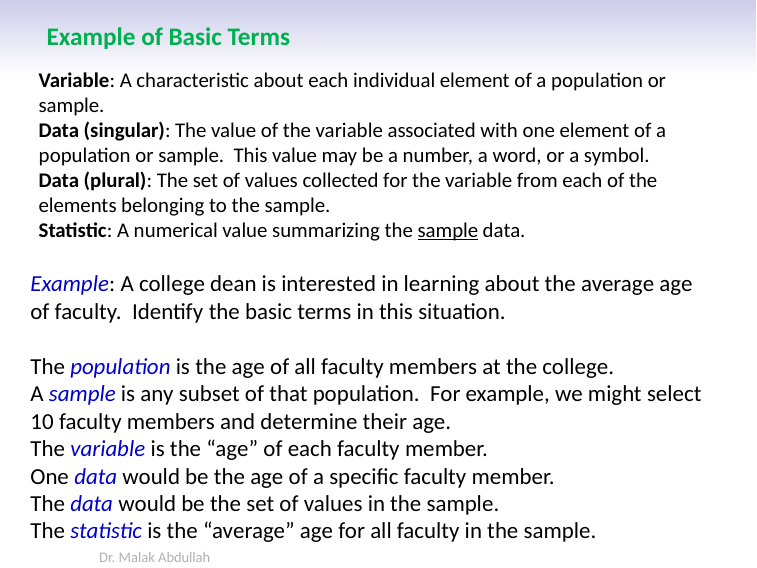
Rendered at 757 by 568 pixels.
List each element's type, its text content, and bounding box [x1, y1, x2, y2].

footer Dr. Malak Abdullah [0, 548, 332, 566]
text_box Example: A college dean is interested in learning about the average age of faculty. Identify the basic terms in this situation. The population is the age of all faculty members at the college. A sample is any subset of that population. For example, we might select 10 faculty members and determine their age. The variable is the “age” of each faculty member. One data would be the age of a specific faculty member. The data would be the set of values in the sample. The statistic is the “average” age for all faculty in the sample. [30, 268, 707, 568]
picture [0, 0, 756, 74]
text_box Example of Basic Terms [31, 12, 306, 58]
list Variable: A characteristic about each individual element of a population or sample. Data (singular): The value of the variable associated with one element of a population or sample. This value may be a number, a word, or a symbol. Data (plural): The set of values collected for the variable from each of the elements belonging to the sample. Statistic: A numerical value summarizing the sample data. [38, 67, 707, 268]
